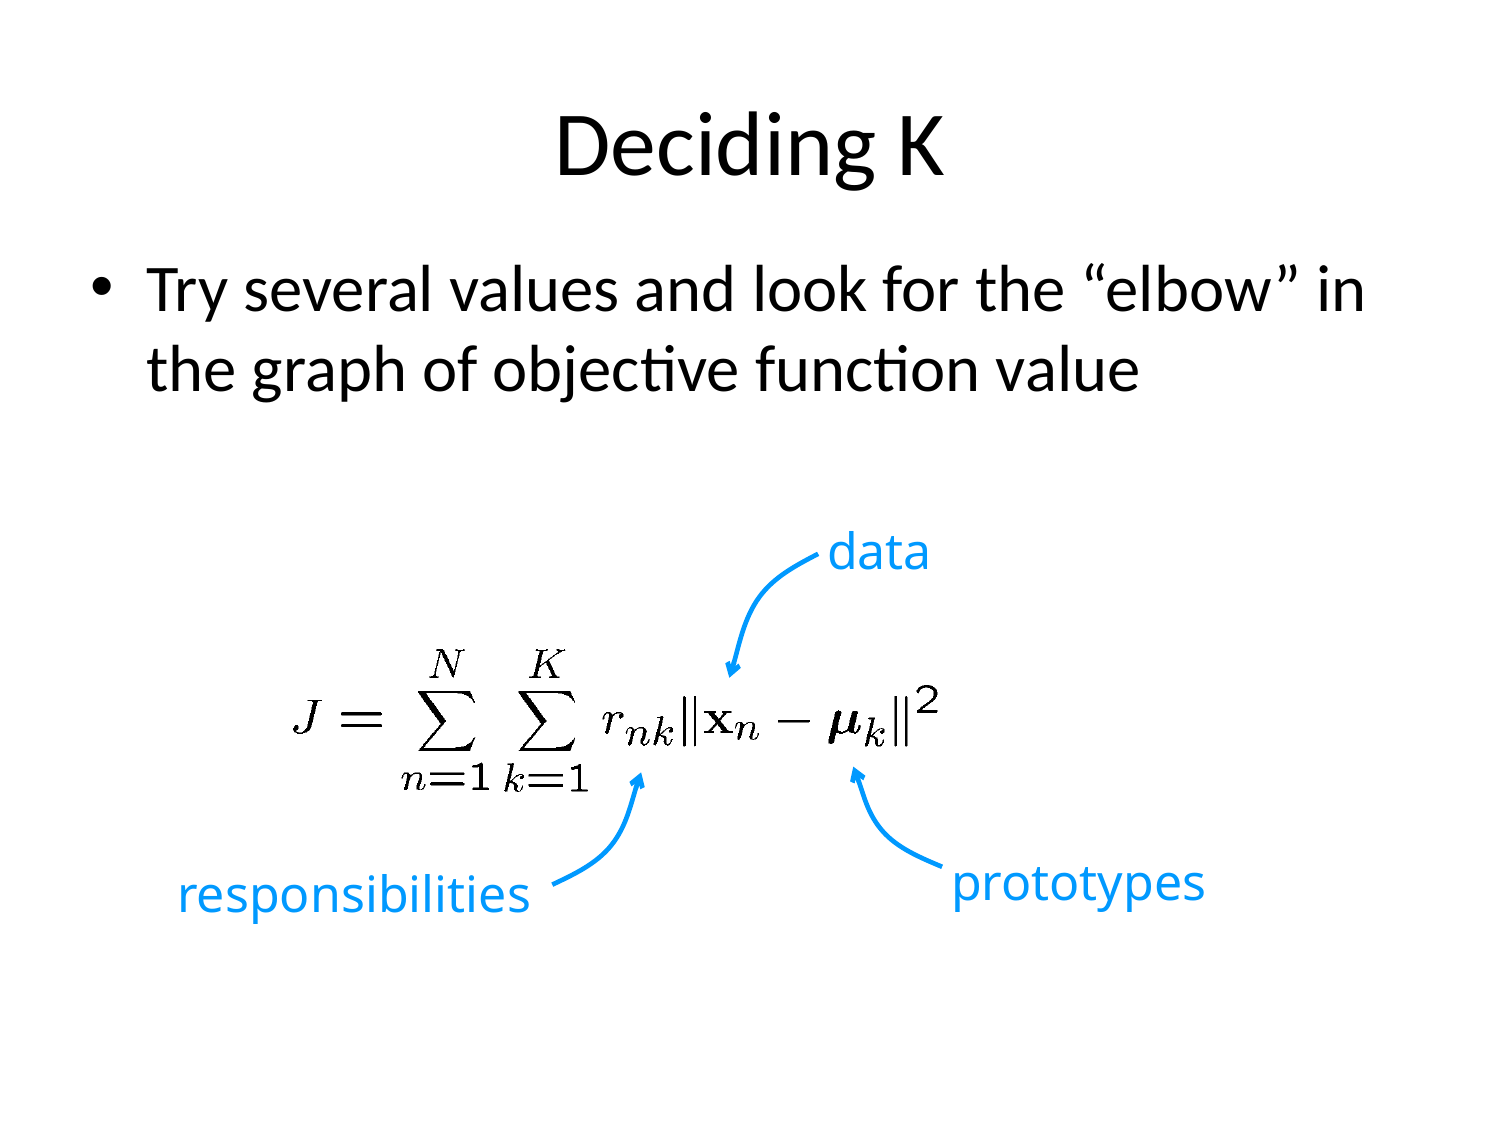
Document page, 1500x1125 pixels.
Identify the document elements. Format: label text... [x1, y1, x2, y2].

title Deciding K [75, 45, 1425, 233]
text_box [162, 512, 1244, 931]
list Try several values and look for the “elbow” in the graph of objective function value [75, 237, 1425, 1050]
